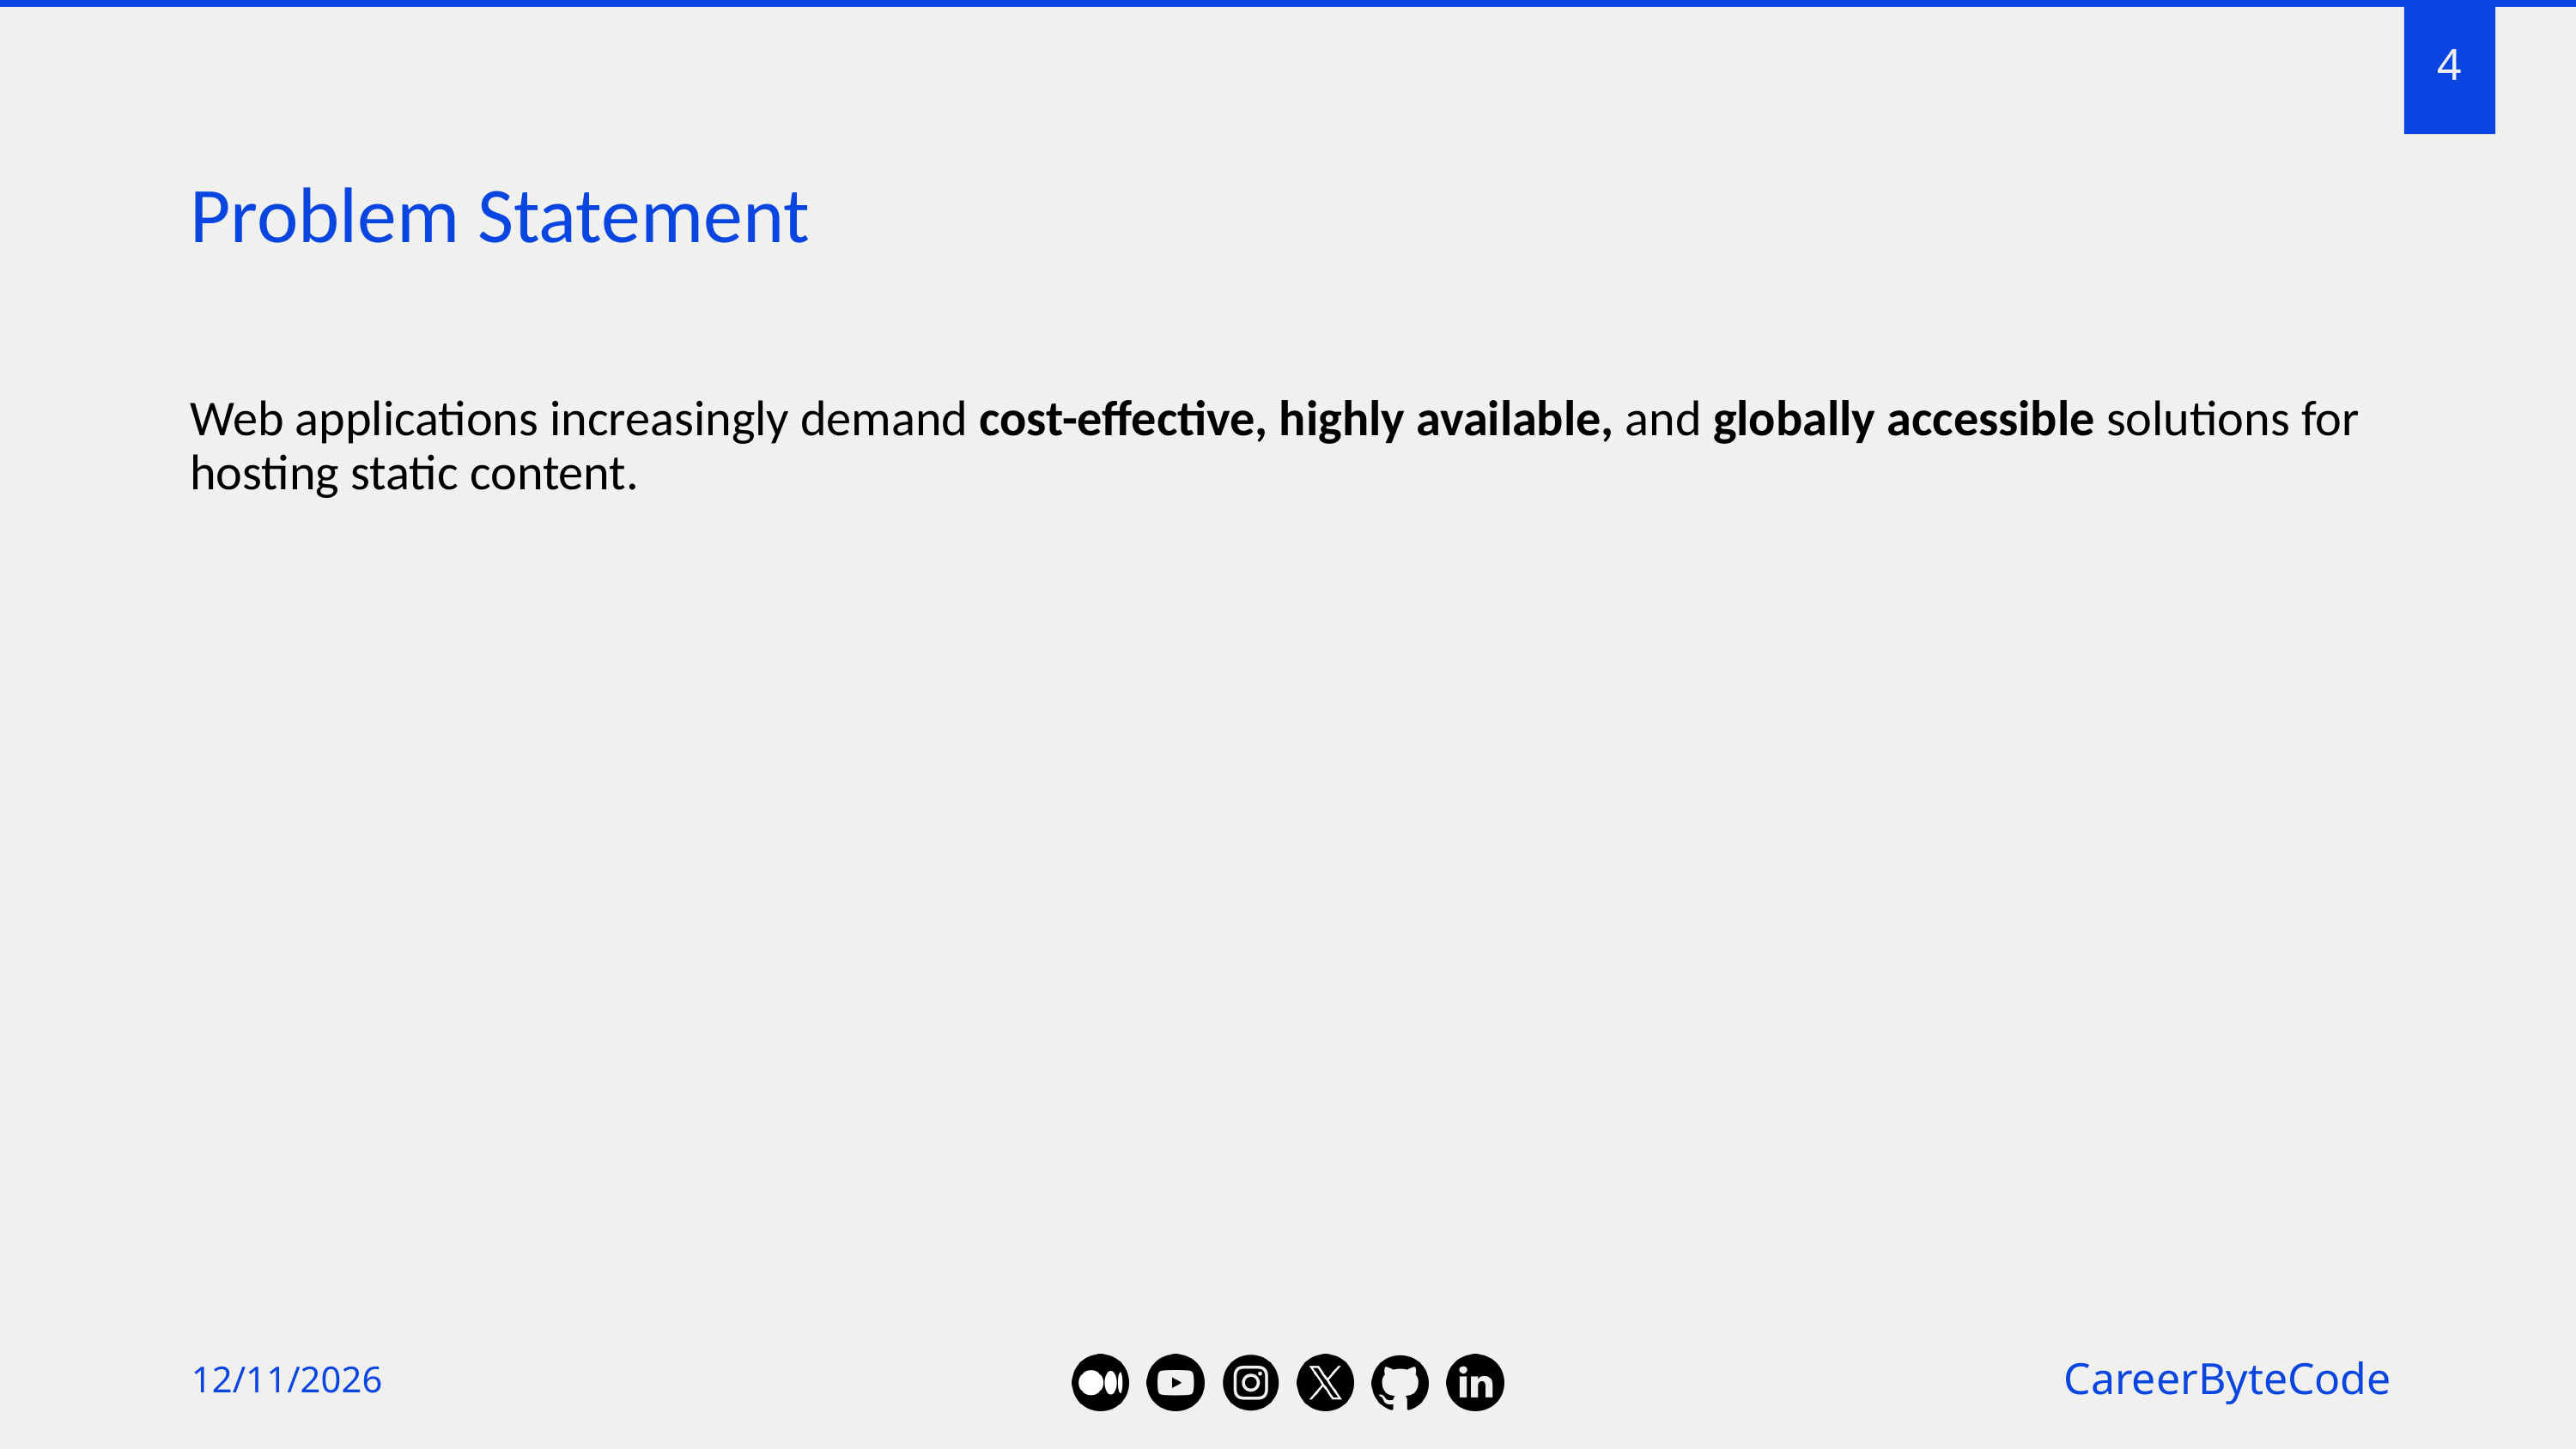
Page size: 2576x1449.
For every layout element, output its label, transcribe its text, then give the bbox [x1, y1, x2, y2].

title Problem Statement [177, 76, 2399, 358]
picture [1222, 1354, 1279, 1411]
footer CareerByteCode [1534, 1343, 2404, 1420]
picture [1297, 1354, 1354, 1411]
slide_number 4 [2403, 0, 2496, 135]
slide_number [178, 1343, 758, 1420]
list Web applications increasingly demand cost-effective, highly available, and globally accessible solutions for hosting static content. [177, 385, 2399, 1306]
picture [1072, 1354, 1129, 1411]
picture [1371, 1354, 1429, 1411]
picture [1146, 1354, 1205, 1411]
picture [1446, 1354, 1504, 1411]
